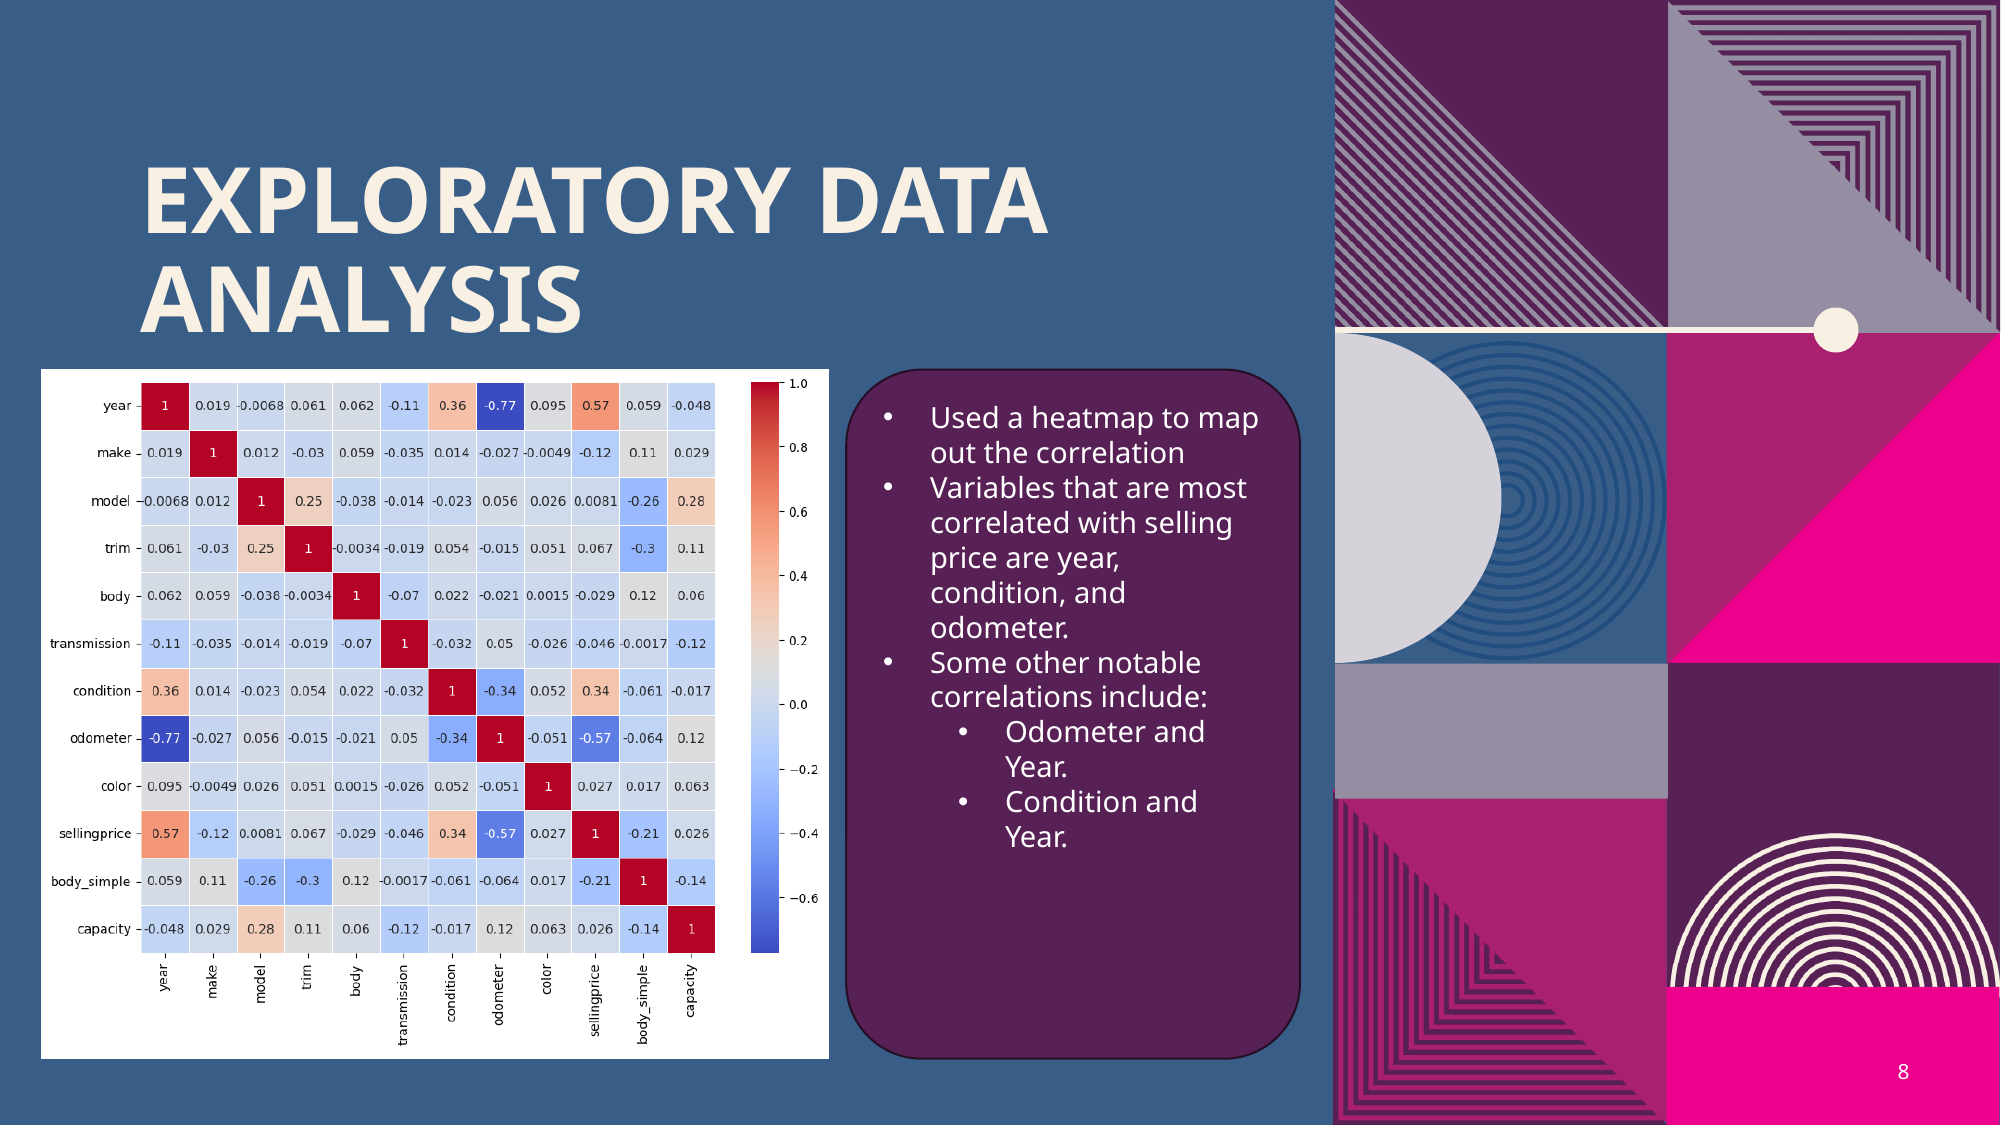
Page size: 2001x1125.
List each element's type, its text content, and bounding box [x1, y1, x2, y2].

title Exploratory Data Analysis [125, 146, 1206, 370]
picture [1669, 833, 2001, 998]
slide_number 8 [1849, 1042, 1925, 1103]
picture [1335, 0, 2001, 333]
picture [1333, 791, 1667, 1125]
picture [41, 369, 829, 1059]
text_box Used a heatmap to map out the correlation Variables that are most correlated with selling price are year, condition, and odometer. Some other notable correlations include: Odometer and Year. Condition and Year. [845, 368, 1302, 1060]
